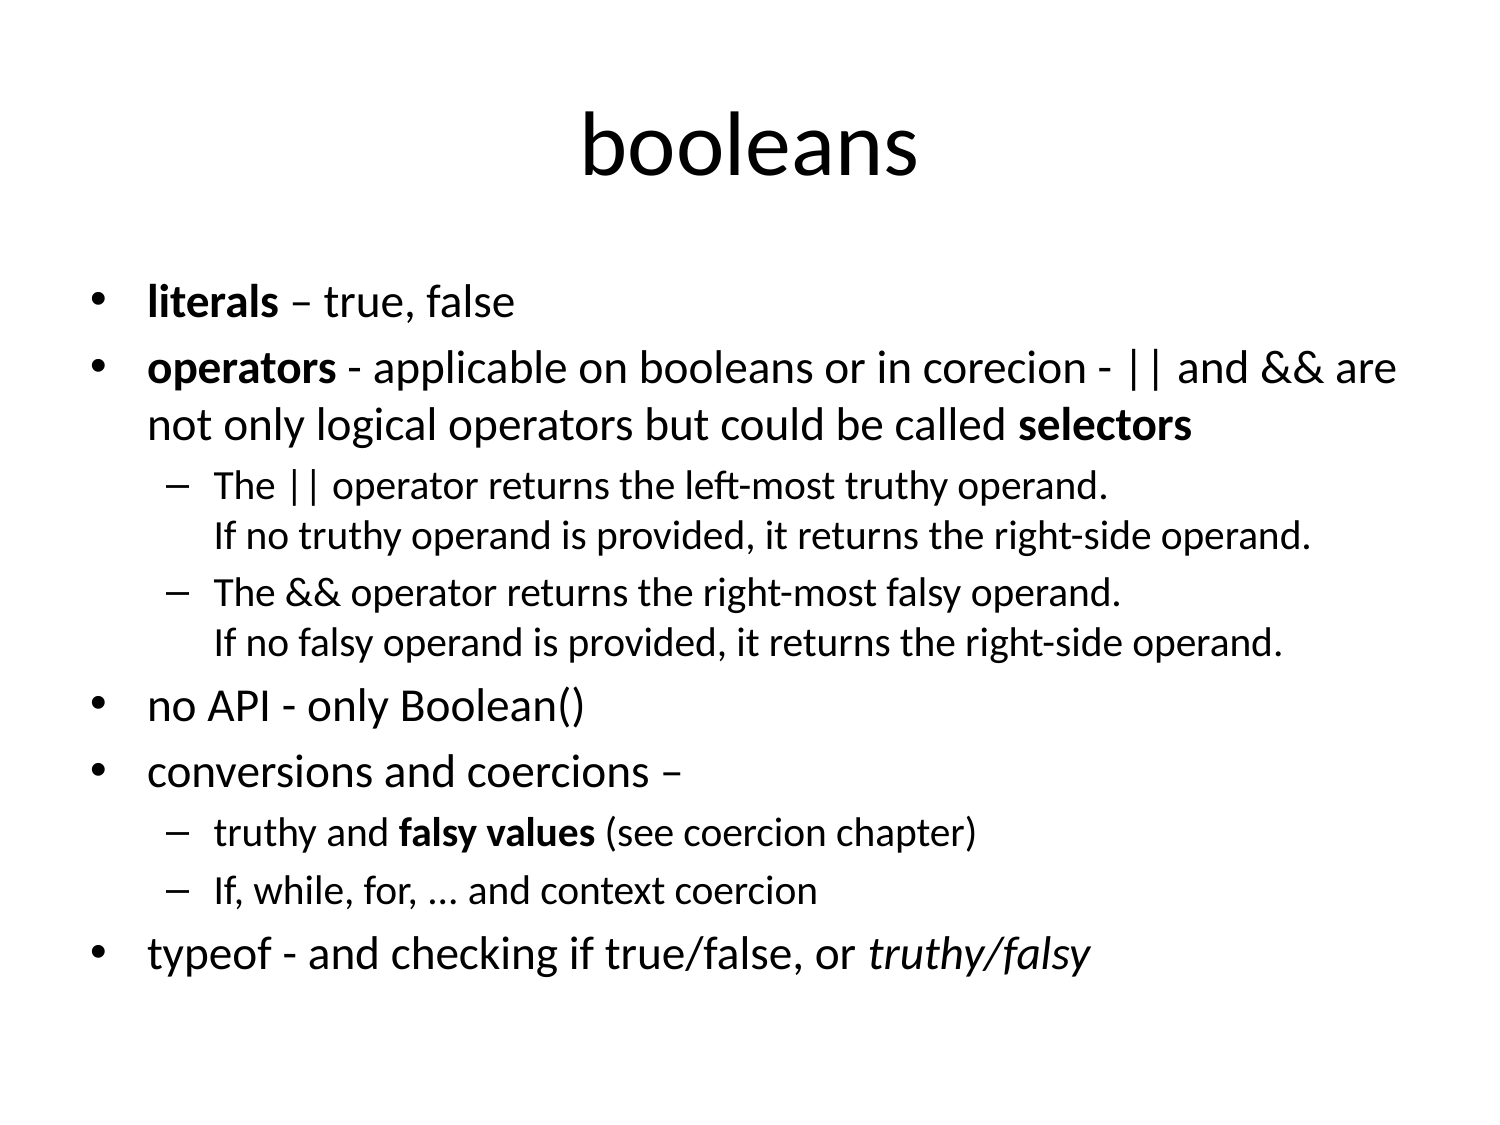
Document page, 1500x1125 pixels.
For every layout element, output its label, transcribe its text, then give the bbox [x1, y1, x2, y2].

title booleans [75, 45, 1425, 233]
list literals – true, false operators - applicable on booleans or in corecion - || and && are not only logical operators but could be called selectors The || operator returns the left-most truthy operand. If no truthy operand is provided, it returns the right-side operand. The && operator returns the right-most falsy operand. If no falsy operand is provided, it returns the right-side operand. no API - only Boolean() conversions and coercions – truthy and falsy values (see coercion chapter) If, while, for, ... and context coercion typeof - and checking if true/false, or truthy/falsy [75, 262, 1425, 1005]
